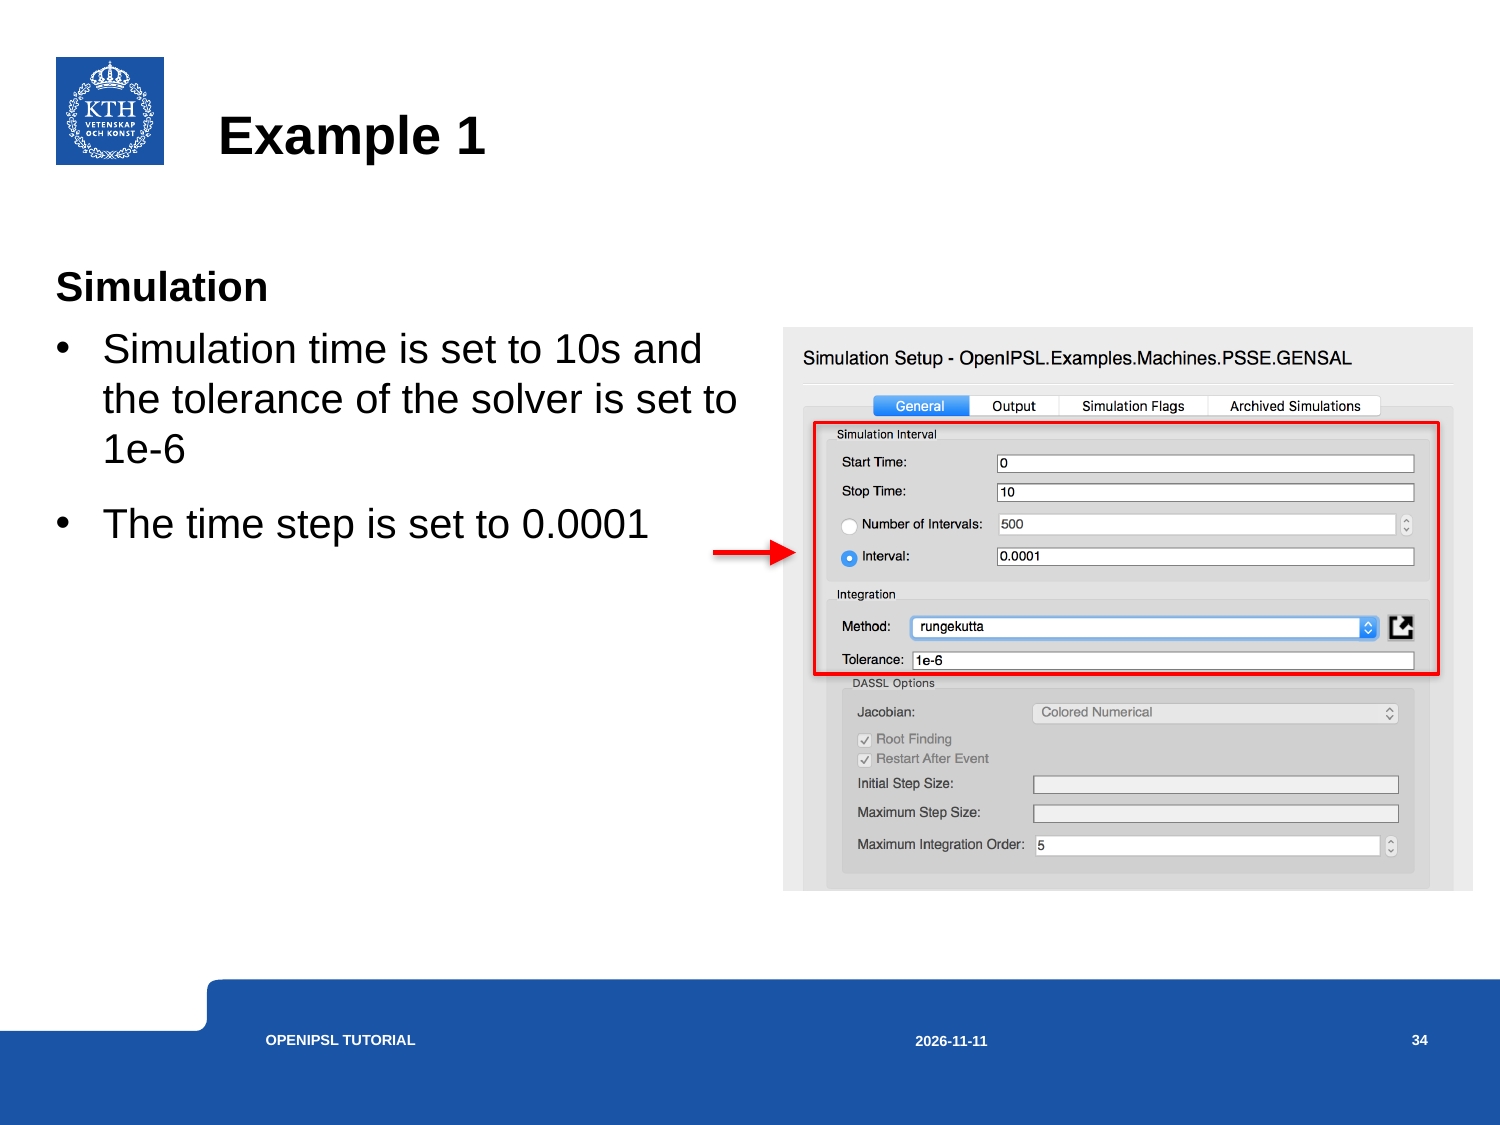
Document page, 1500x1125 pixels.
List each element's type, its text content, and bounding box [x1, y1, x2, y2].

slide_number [915, 1031, 1266, 1092]
title Example 1 [218, 55, 1447, 166]
slide_number 34 [1340, 1030, 1428, 1091]
list Simulation Simulation time is set to 10s and the tolerance of the solver is set to 1e-6 The time step is set to 0.0001 [55, 259, 766, 929]
footer OpenIPSL Tutorial [265, 1030, 741, 1091]
picture [783, 327, 1473, 891]
